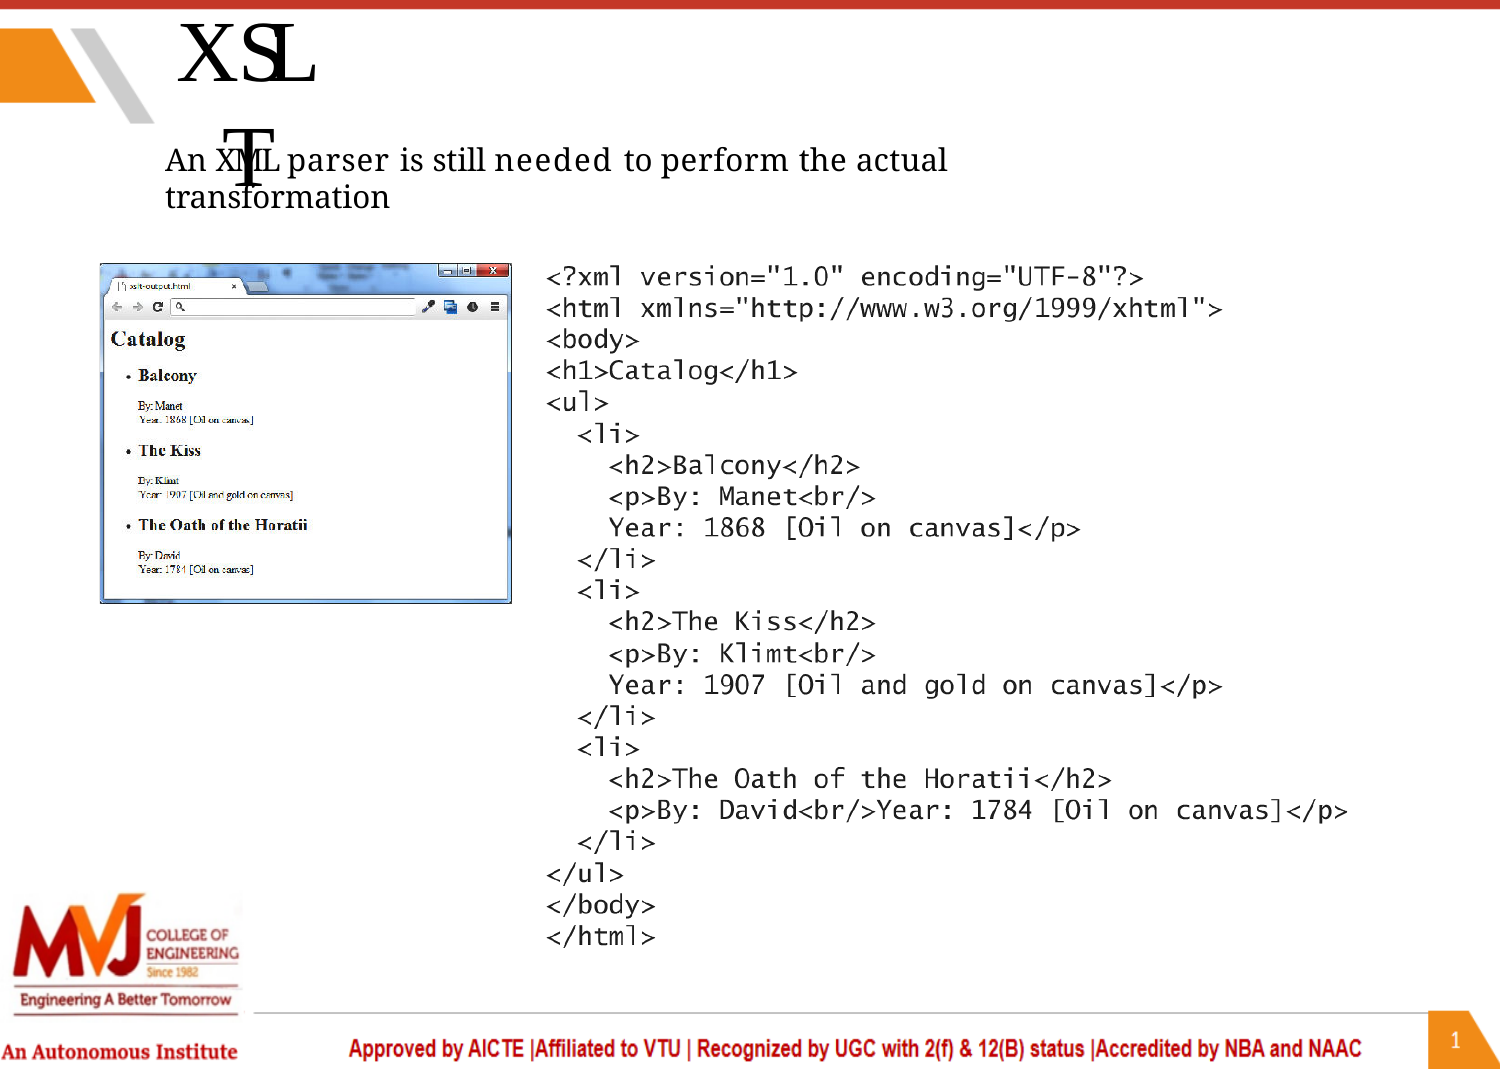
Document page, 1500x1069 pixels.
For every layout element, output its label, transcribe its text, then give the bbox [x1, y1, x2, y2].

title XSLT [162, 0, 333, 138]
picture [0, 0, 1500, 1069]
text_box An XML parser is still needed to perform the actual transformation [162, 138, 1115, 216]
text_box [99, 263, 1348, 948]
